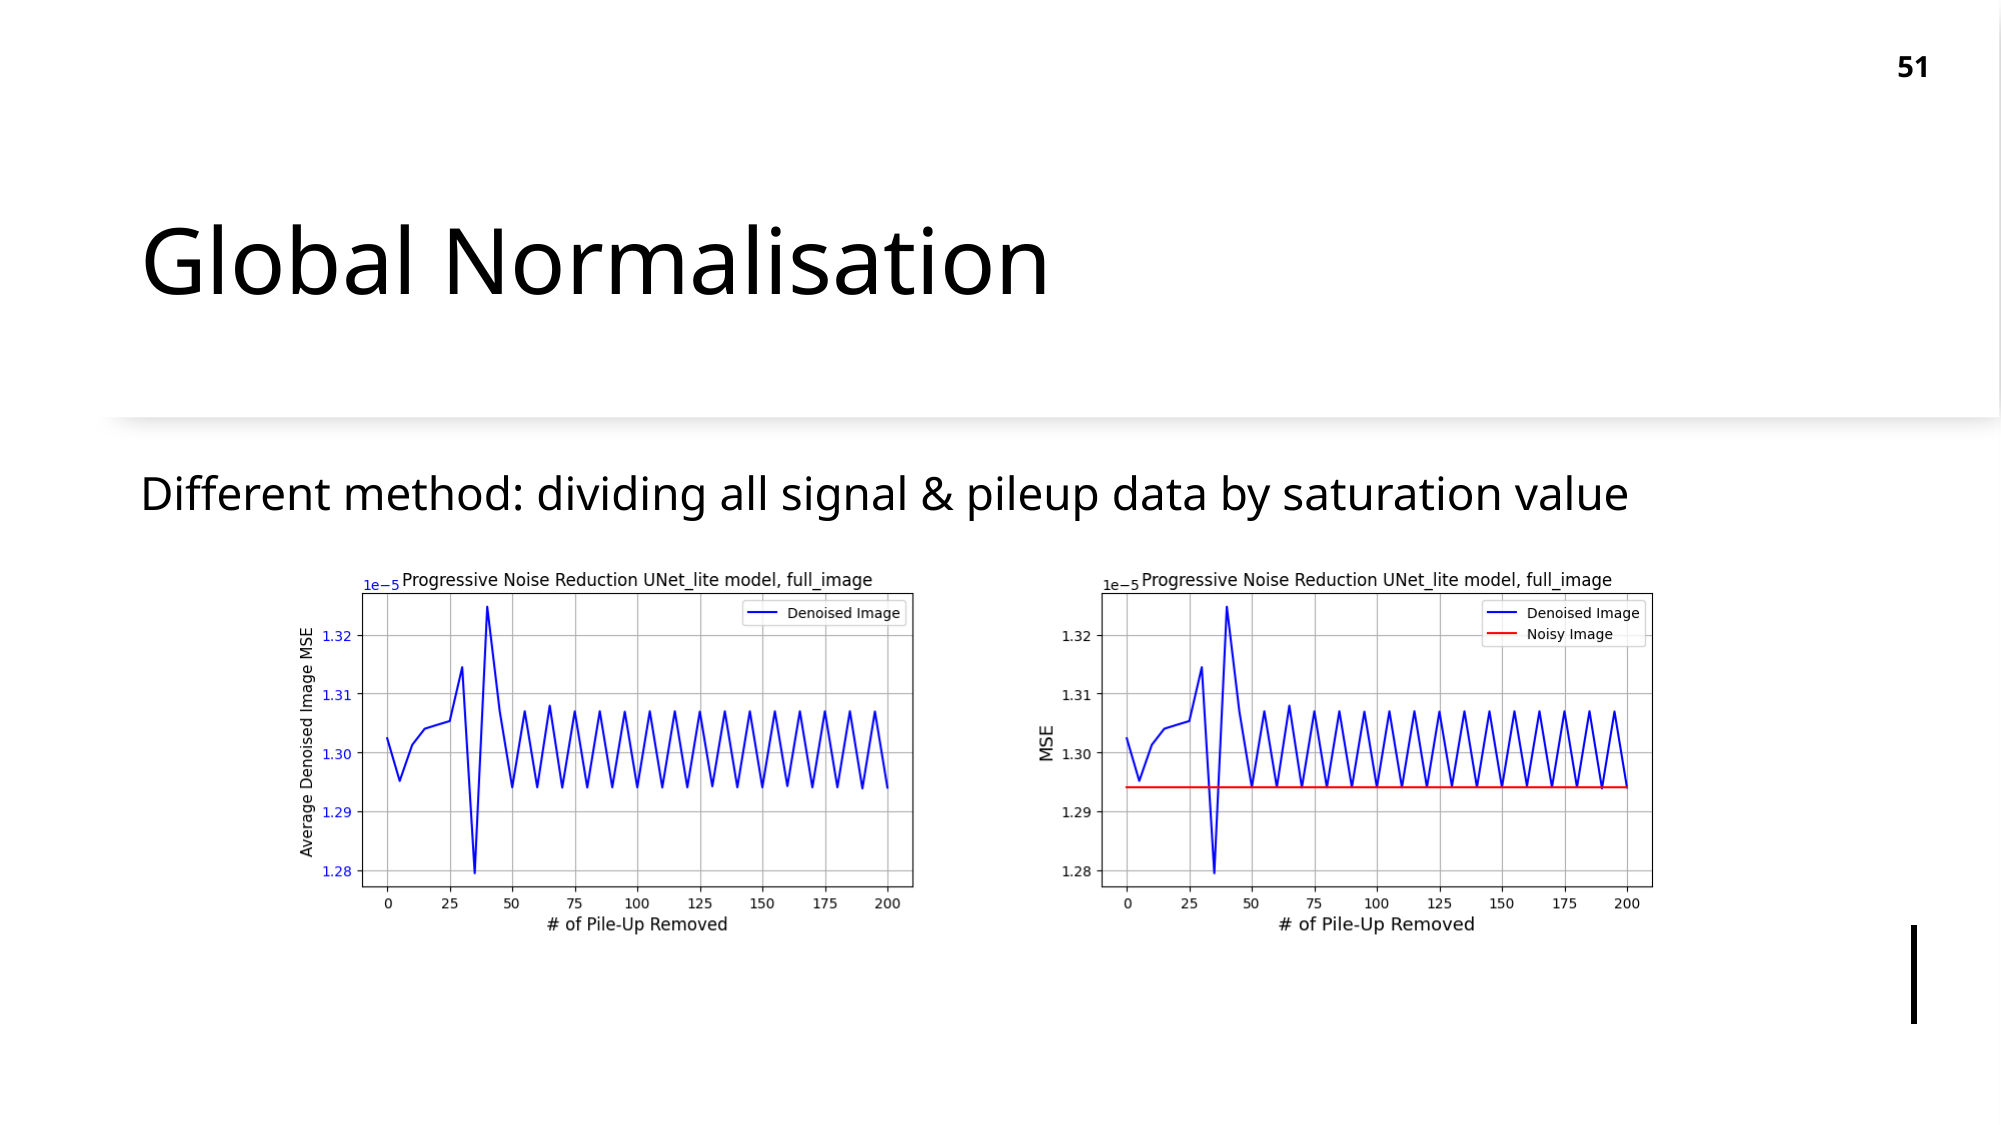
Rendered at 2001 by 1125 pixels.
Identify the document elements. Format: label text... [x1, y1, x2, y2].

slide_number 51 [1852, 38, 1977, 99]
list Different method: dividing all signal & pileup data by saturation value [124, 451, 1828, 987]
title Global Normalisation [124, 140, 1828, 376]
picture [291, 562, 1662, 987]
